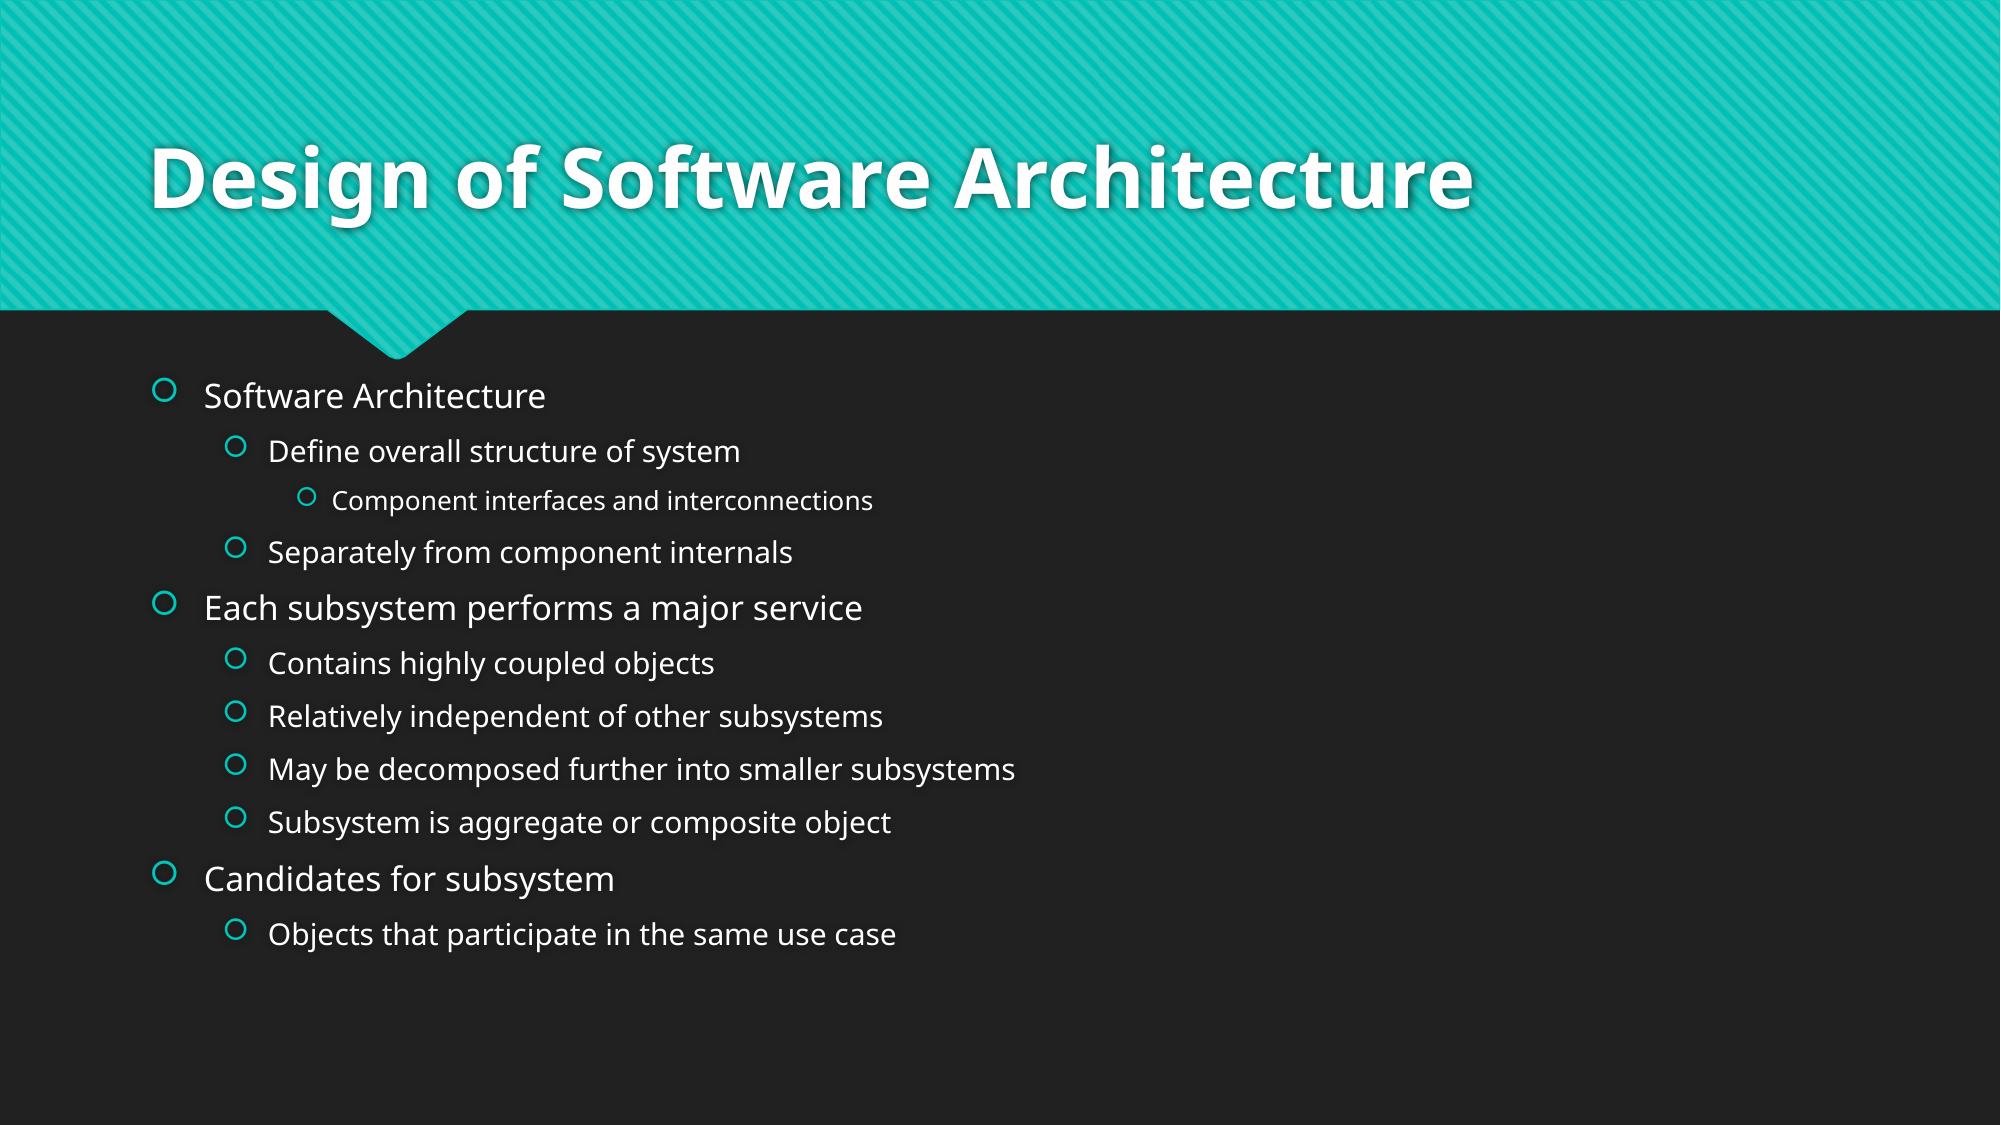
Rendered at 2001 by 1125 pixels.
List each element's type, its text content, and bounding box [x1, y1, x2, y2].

title Design of Software Architecture [132, 73, 1868, 233]
list Software Architecture Define overall structure of system Component interfaces and interconnections Separately from component internals Each subsystem performs a major service Contains highly coupled objects Relatively independent of other subsystems May be decomposed further into smaller subsystems Subsystem is aggregate or composite object Candidates for subsystem Objects that participate in the same use case [134, 364, 1866, 962]
